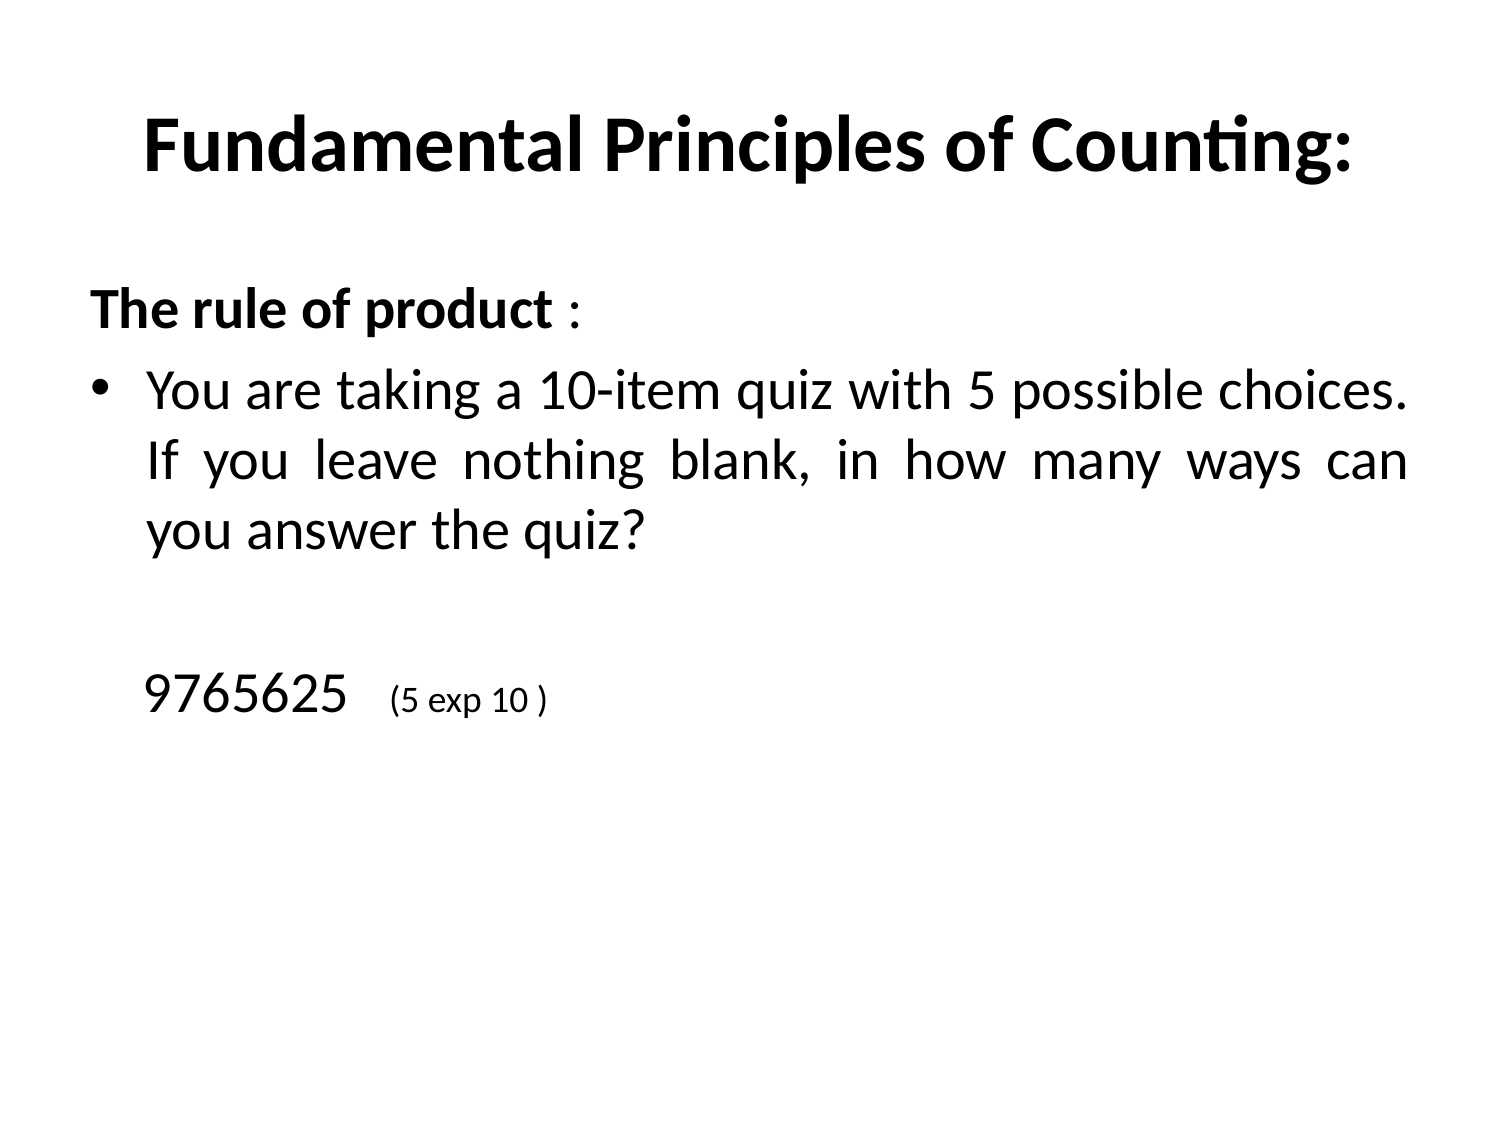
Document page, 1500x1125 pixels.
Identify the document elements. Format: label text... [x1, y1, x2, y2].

title Fundamental Principles of Counting: [75, 45, 1425, 233]
list The rule of product : You are taking a 10-item quiz with 5 possible choices. If you leave nothing blank, in how many ways can you answer the quiz? 9765625 (5 exp 10 ) [75, 262, 1425, 1005]
